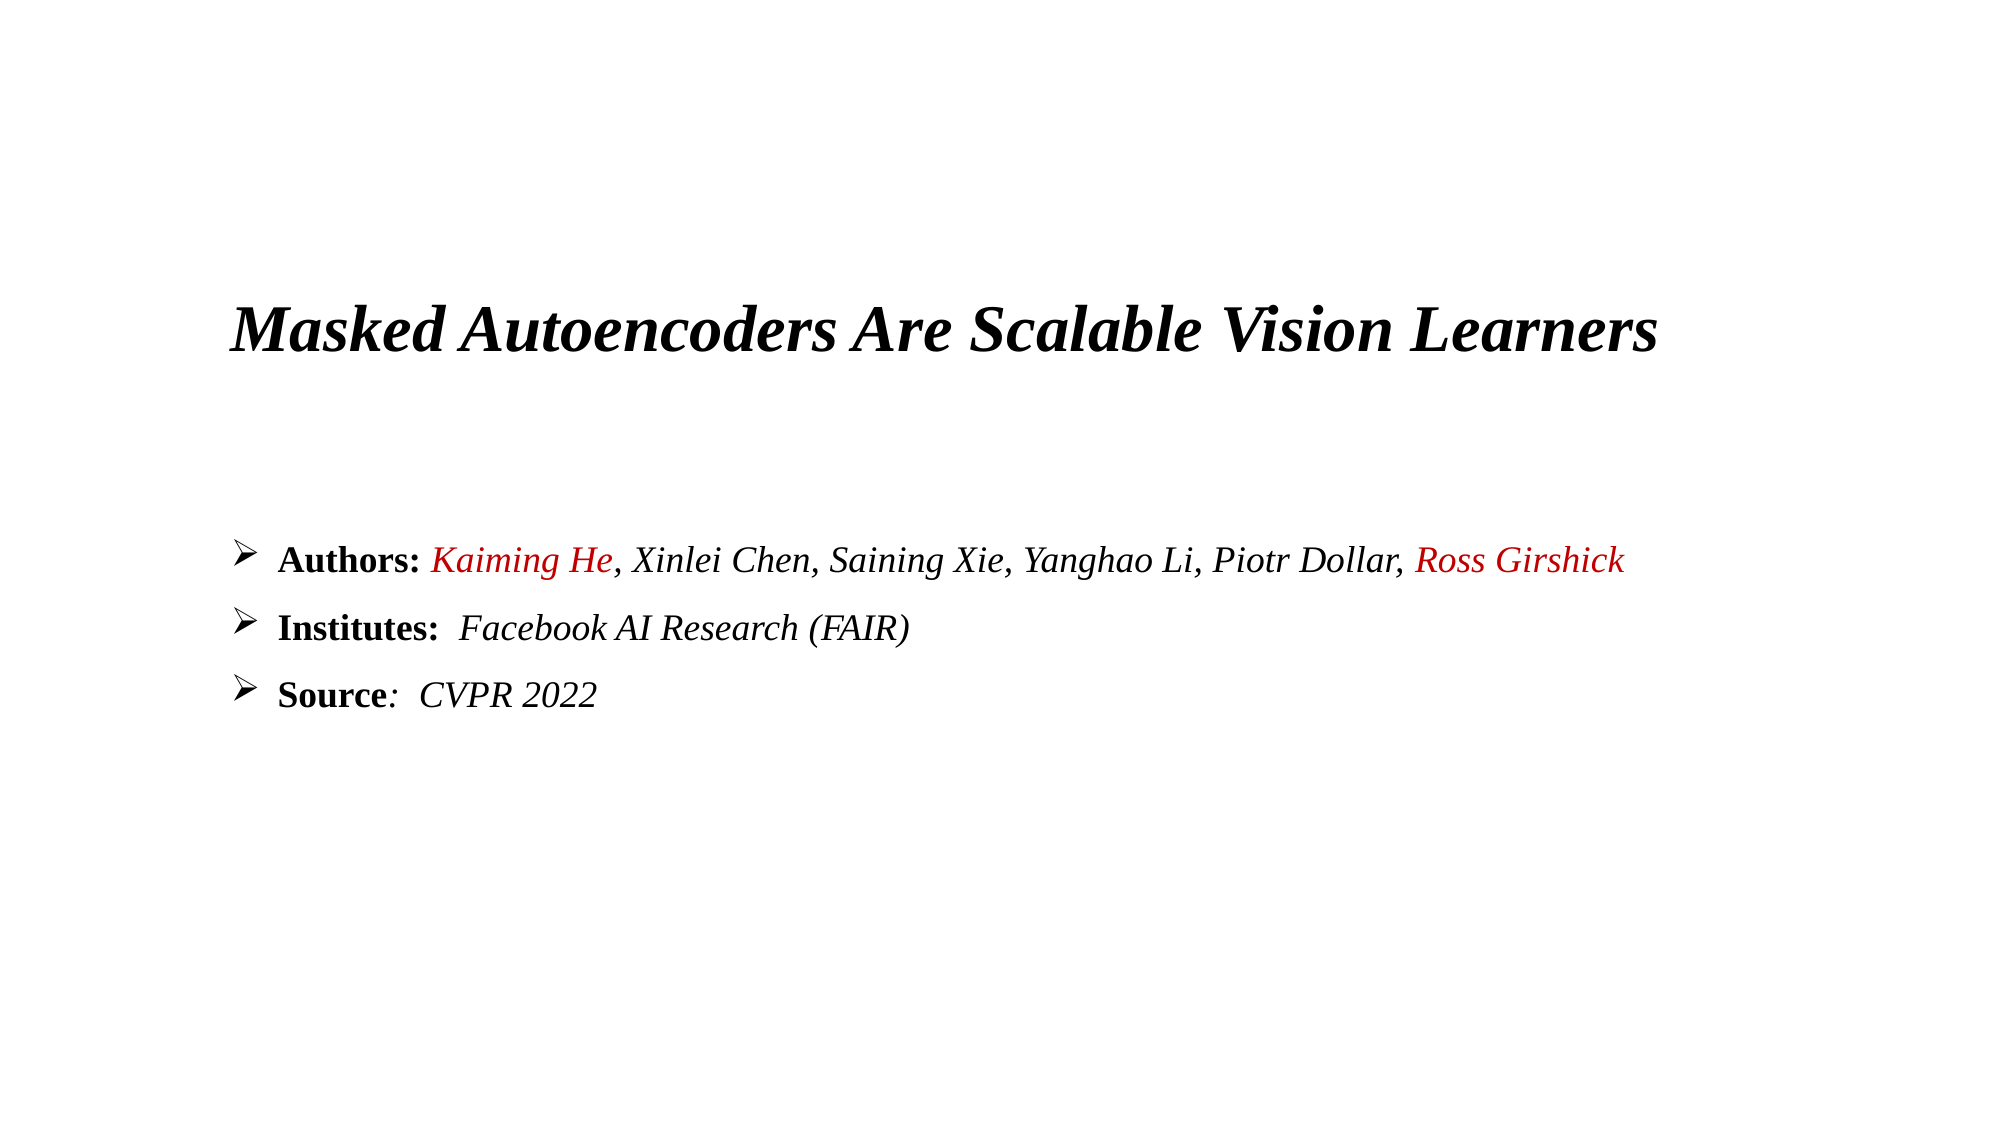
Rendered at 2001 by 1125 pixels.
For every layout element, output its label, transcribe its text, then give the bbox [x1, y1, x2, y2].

text_box Masked Autoencoders Are Scalable Vision Learners [216, 277, 1784, 373]
text_box Authors: Kaiming He, Xinlei Chen, Saining Xie, Yanghao Li, Piotr Dollar, Ross Girshick Institutes: Facebook AI Research (FAIR) Source: CVPR 2022 [216, 505, 1784, 871]
